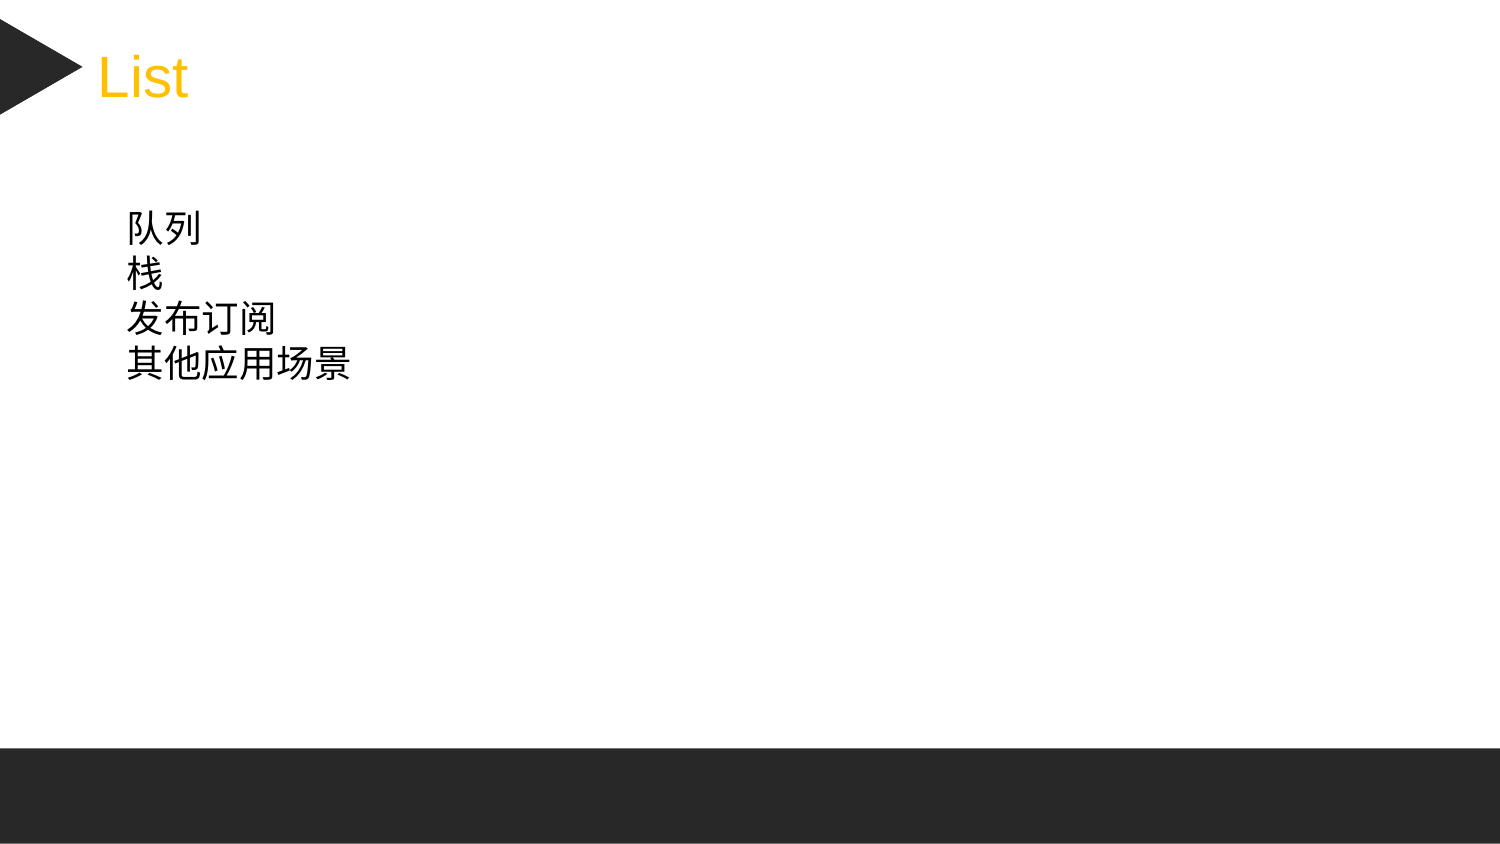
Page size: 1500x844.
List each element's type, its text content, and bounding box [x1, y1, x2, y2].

text_box [0, 748, 1500, 844]
text_box 队列 栈 发布订阅 其他应用场景 [112, 197, 727, 528]
text_box [0, 19, 83, 115]
text_box List [82, 32, 204, 117]
